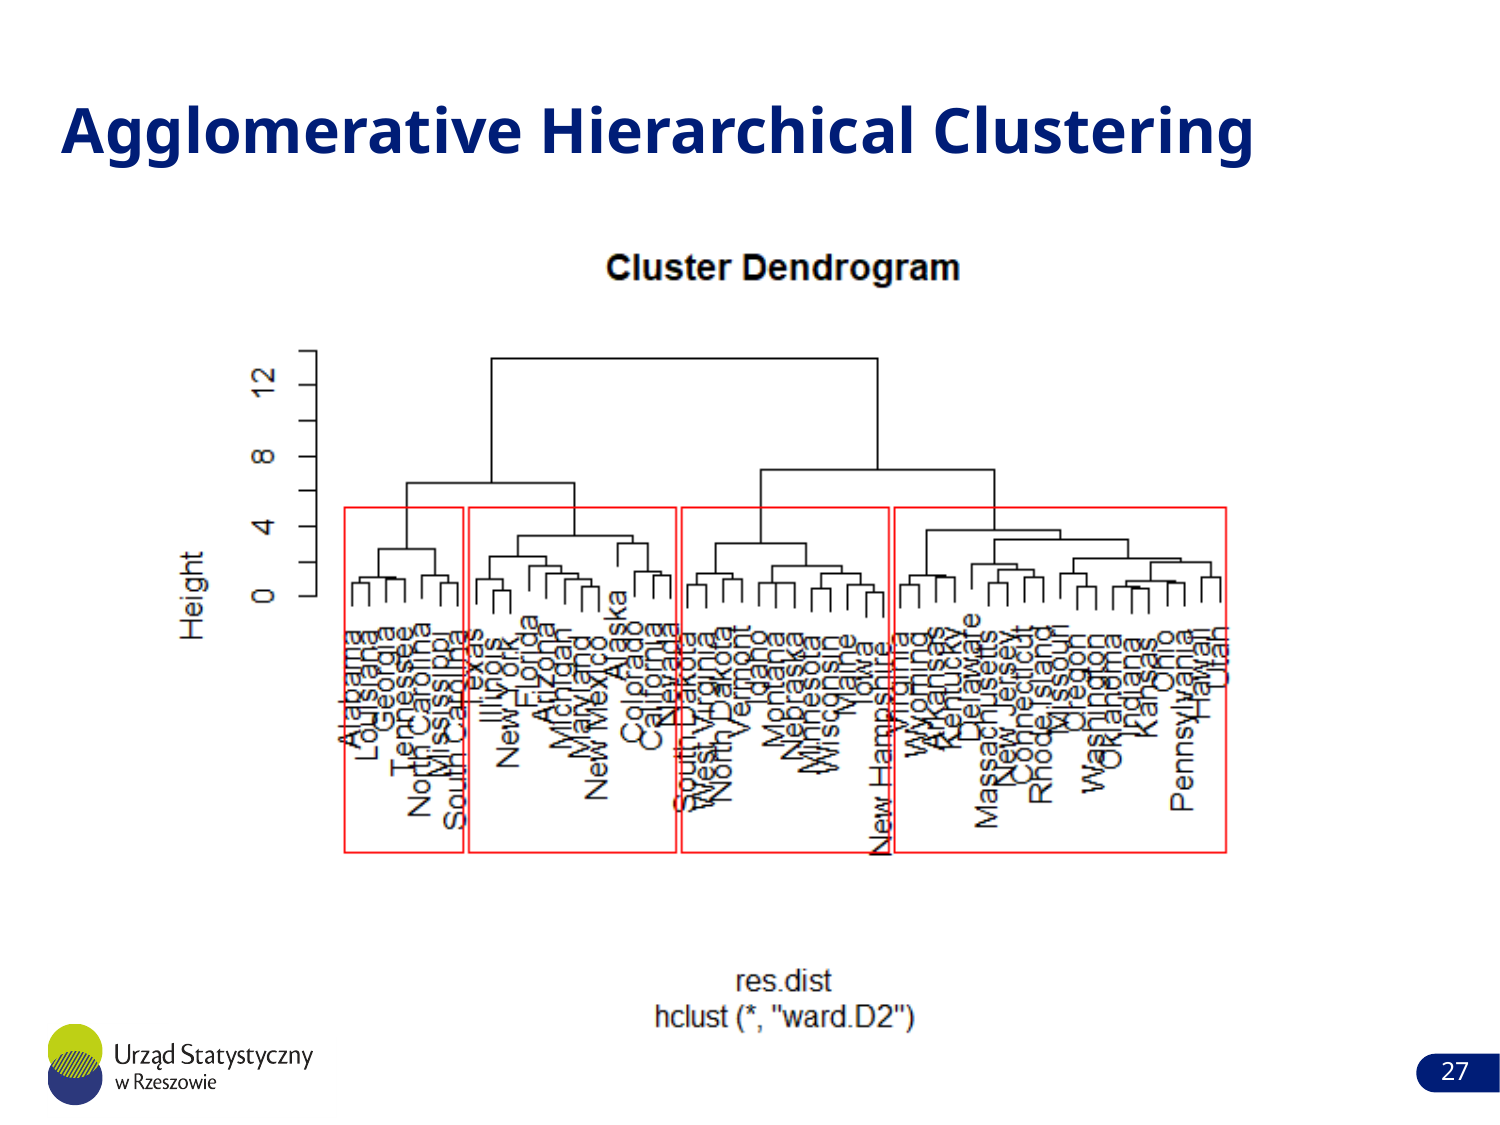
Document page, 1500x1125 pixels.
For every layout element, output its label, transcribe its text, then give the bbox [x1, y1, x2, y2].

title Agglomerative Hierarchical Clustering [46, 59, 1460, 207]
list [169, 192, 1331, 1037]
slide_number 27 [1059, 1042, 1485, 1103]
